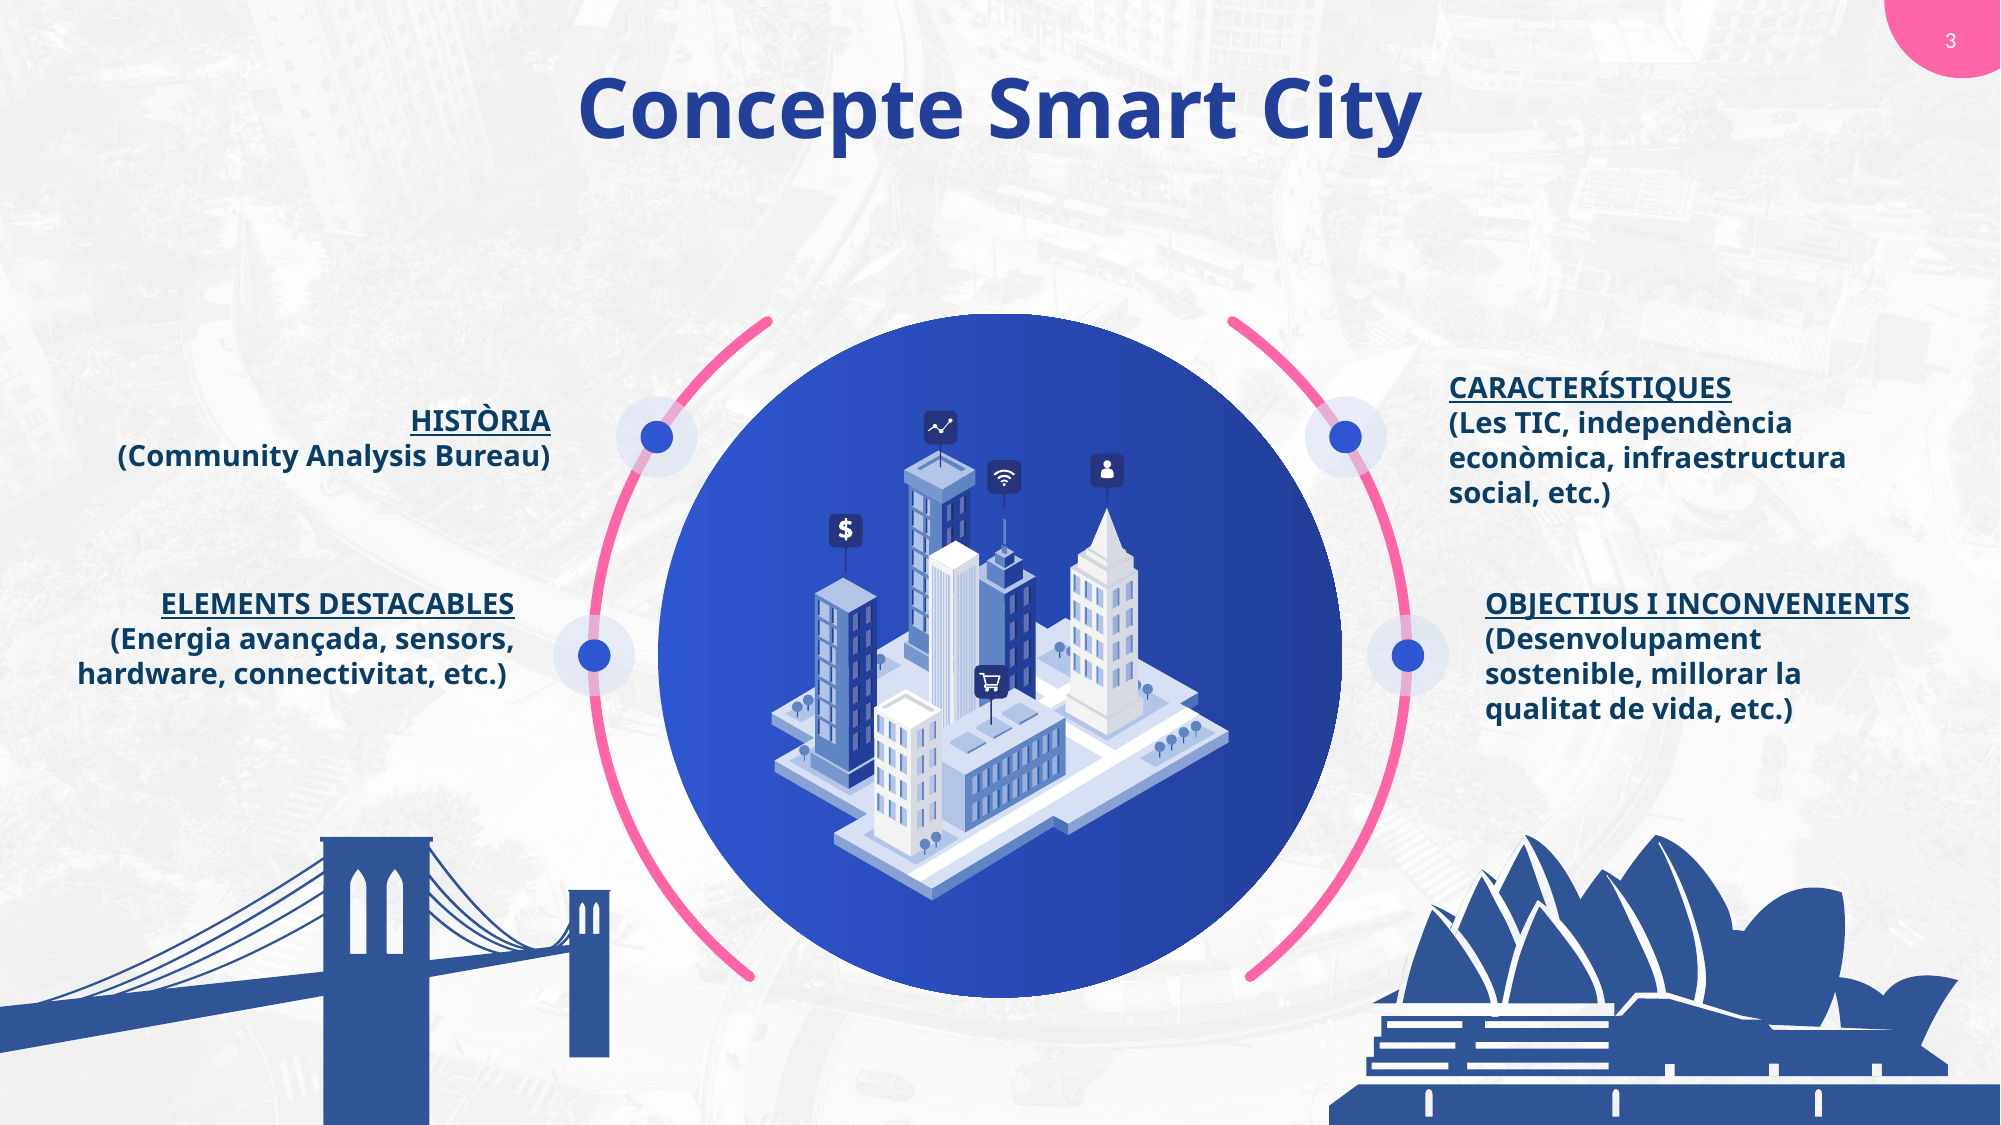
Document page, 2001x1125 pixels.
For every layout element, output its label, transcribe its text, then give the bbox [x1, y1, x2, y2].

text_box [639, 419, 675, 455]
text_box [1366, 613, 1451, 698]
slide_number 3 [1921, 9, 1980, 70]
text_box [790, 901, 1210, 999]
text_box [771, 410, 1229, 901]
text_box [1328, 419, 1363, 455]
text_box [614, 395, 699, 479]
text_box [805, 312, 1195, 410]
text_box HISTÒRIA (Community Analysis Bureau) [71, 402, 551, 473]
text_box [1390, 638, 1426, 673]
text_box [1170, 320, 1406, 978]
text_box [1329, 1084, 2000, 1125]
text_box [552, 613, 636, 698]
text_box OBJECTIUS I INCONVENIENTS (Desenvolupament sostenible, millorar la qualitat de vida, etc.) [1485, 585, 1925, 726]
title Concepte Smart City [79, 42, 1921, 181]
text_box [594, 320, 830, 978]
text_box CARACTERÍSTIQUES (Les TIC, independència econòmica, infraestructura social, etc.) [1449, 369, 1889, 510]
text_box ELEMENTS DESTACABLES (Energia avançada, sensors, hardware, connectivitat, etc.) [75, 585, 515, 726]
text_box [0, 836, 611, 1125]
text_box [576, 638, 612, 673]
text_box [1366, 834, 1959, 1077]
text_box [1303, 395, 1388, 479]
